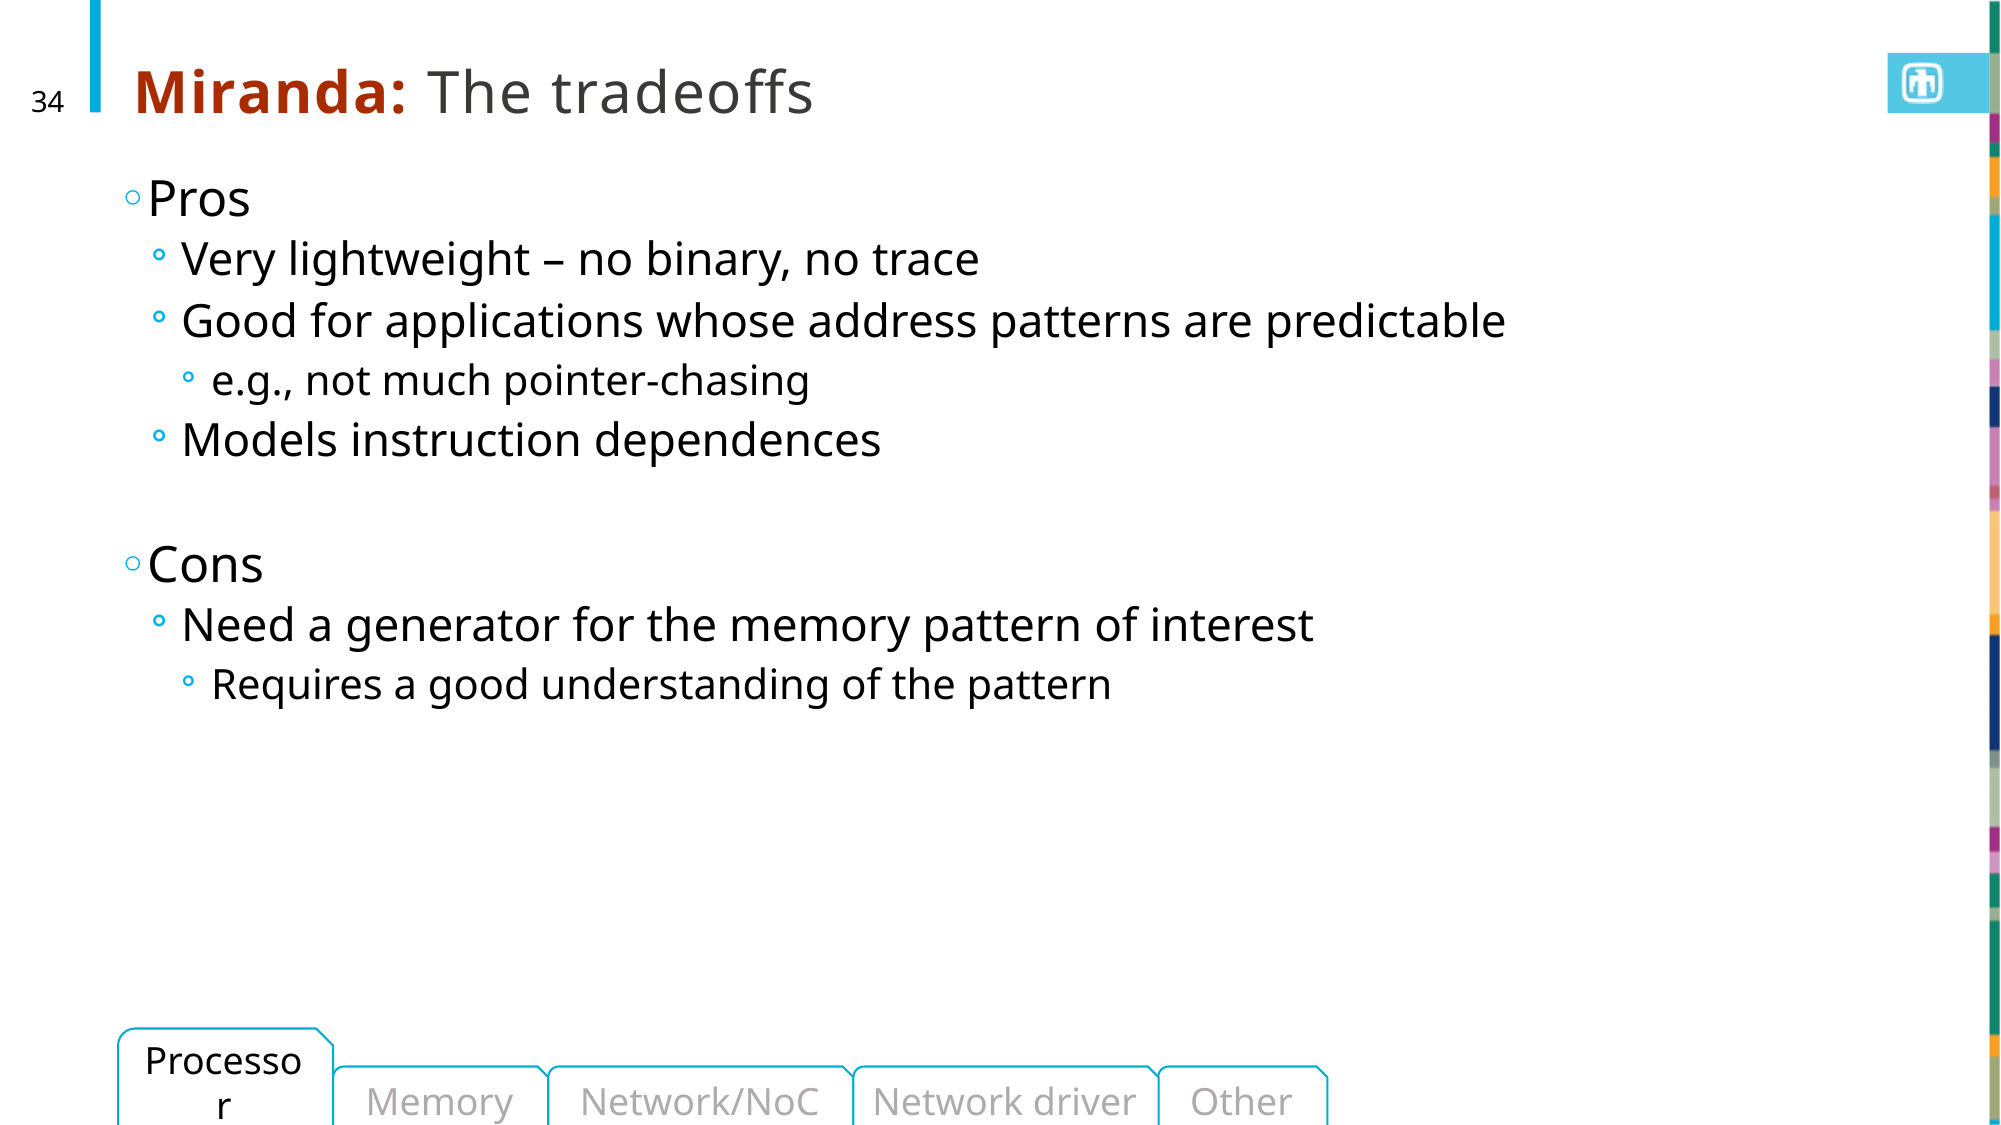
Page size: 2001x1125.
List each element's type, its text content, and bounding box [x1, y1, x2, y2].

picture [1990, 1, 1999, 215]
picture [1990, 330, 1999, 1120]
text_box Other [1157, 1065, 1329, 1125]
text_box Memory [332, 1065, 547, 1125]
text_box Processor [117, 1027, 335, 1125]
text_box Network/NoC [547, 1065, 852, 1125]
slide_number 34 [10, 73, 80, 133]
title Miranda: The tradeoffs [118, 39, 1769, 133]
list Pros Very lightweight – no binary, no trace Good for applications whose address patterns are predictable e.g., not much pointer-chasing Models instruction dependences Cons Need a generator for the memory pattern of interest Requires a good understanding of the pattern [118, 166, 1927, 1000]
text_box Network driver [852, 1065, 1160, 1125]
picture [1901, 62, 1944, 104]
